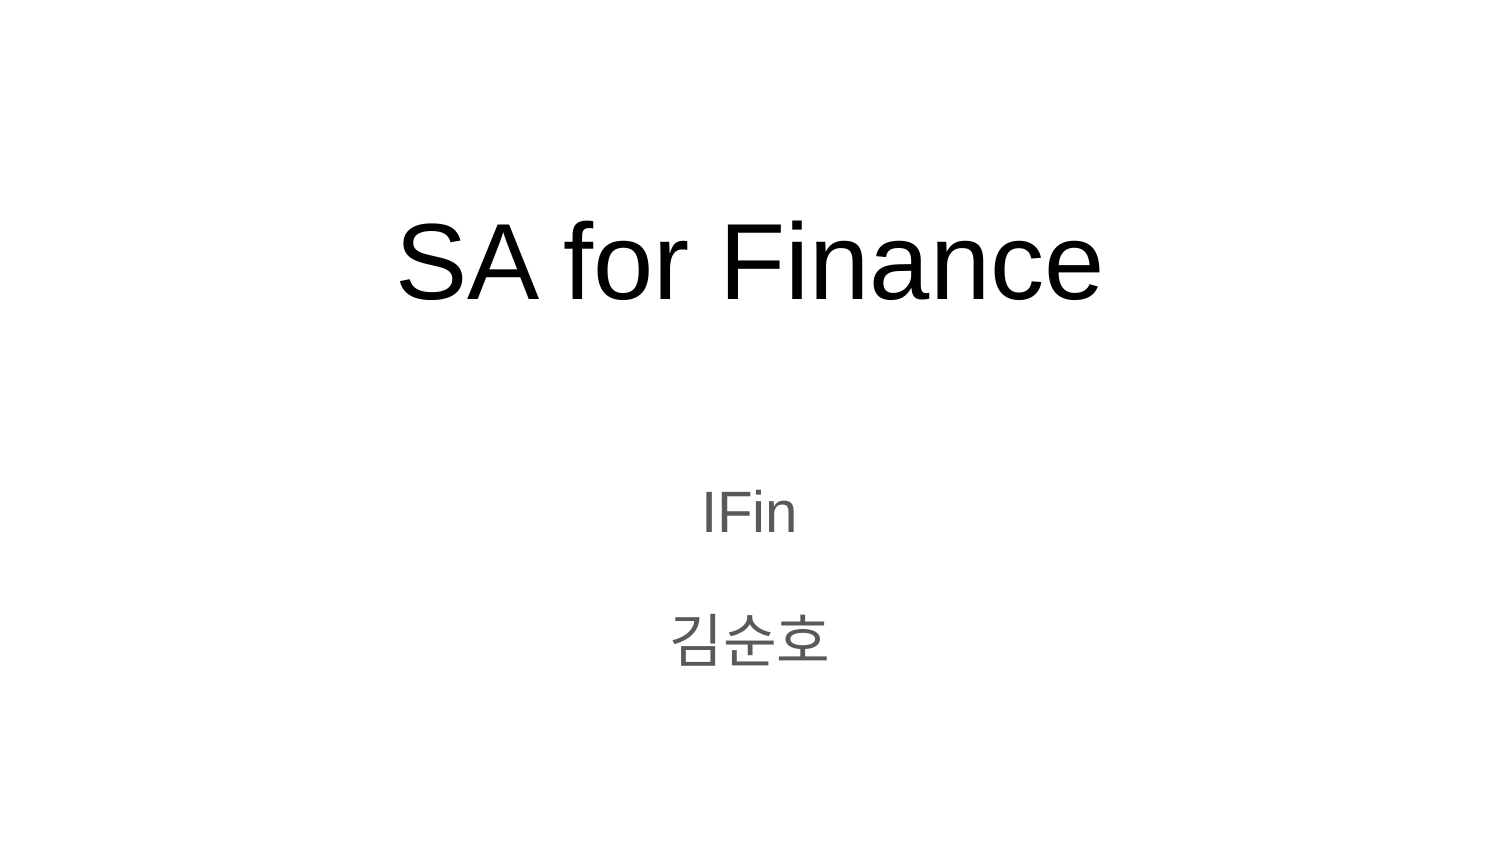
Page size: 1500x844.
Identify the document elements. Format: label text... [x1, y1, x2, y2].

title SA for Finance [51, 122, 1449, 459]
subtitle IFin 김순호 [51, 464, 1449, 698]
